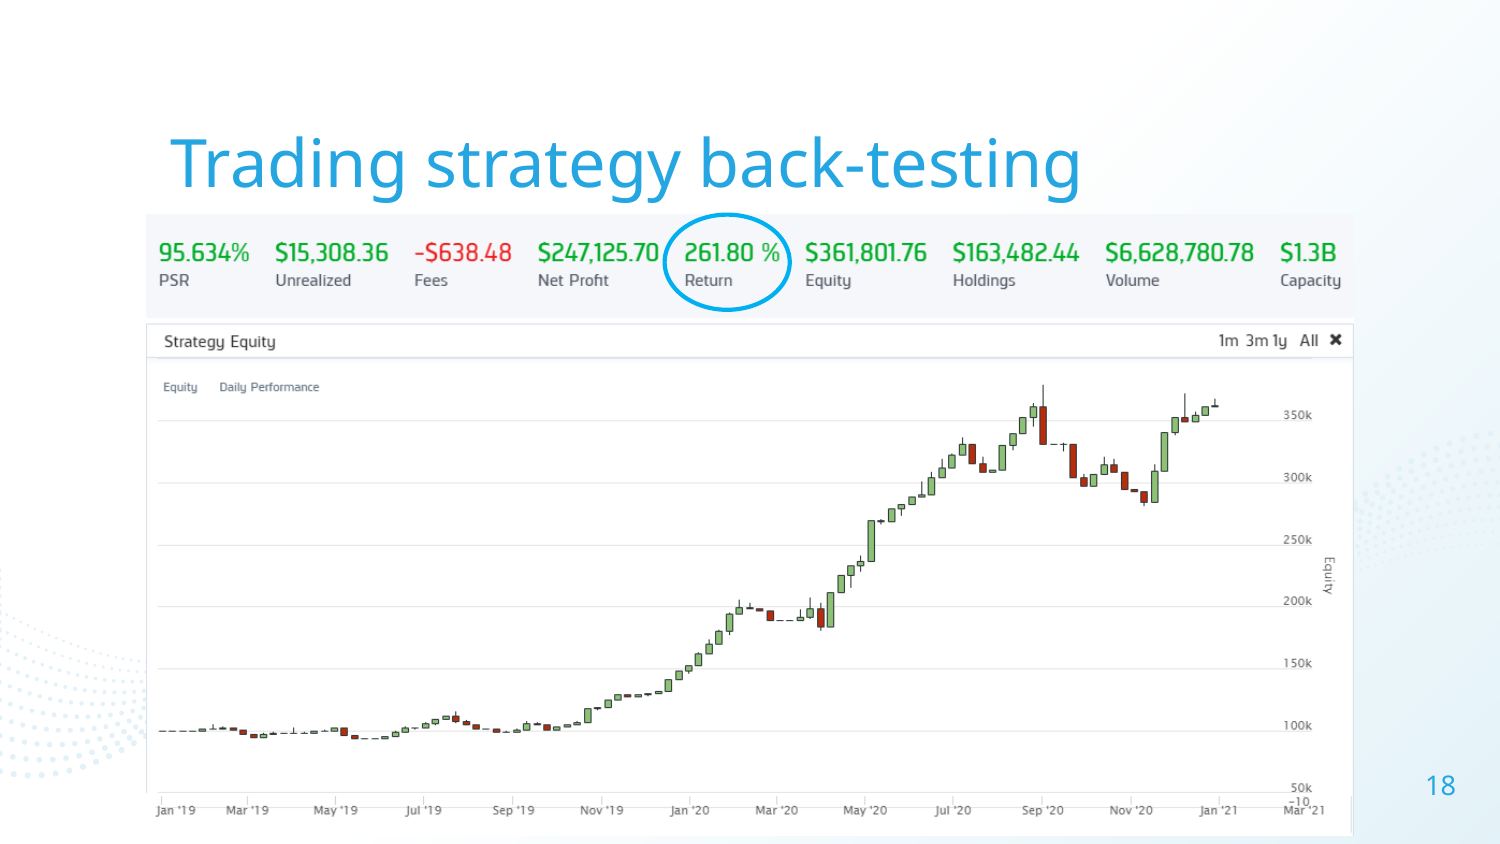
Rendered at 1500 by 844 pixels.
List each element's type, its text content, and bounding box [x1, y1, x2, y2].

picture [146, 214, 1354, 836]
picture [667, 217, 787, 307]
title Trading strategy back-testing [170, 137, 1330, 203]
slide_number 18 [1366, 754, 1457, 819]
